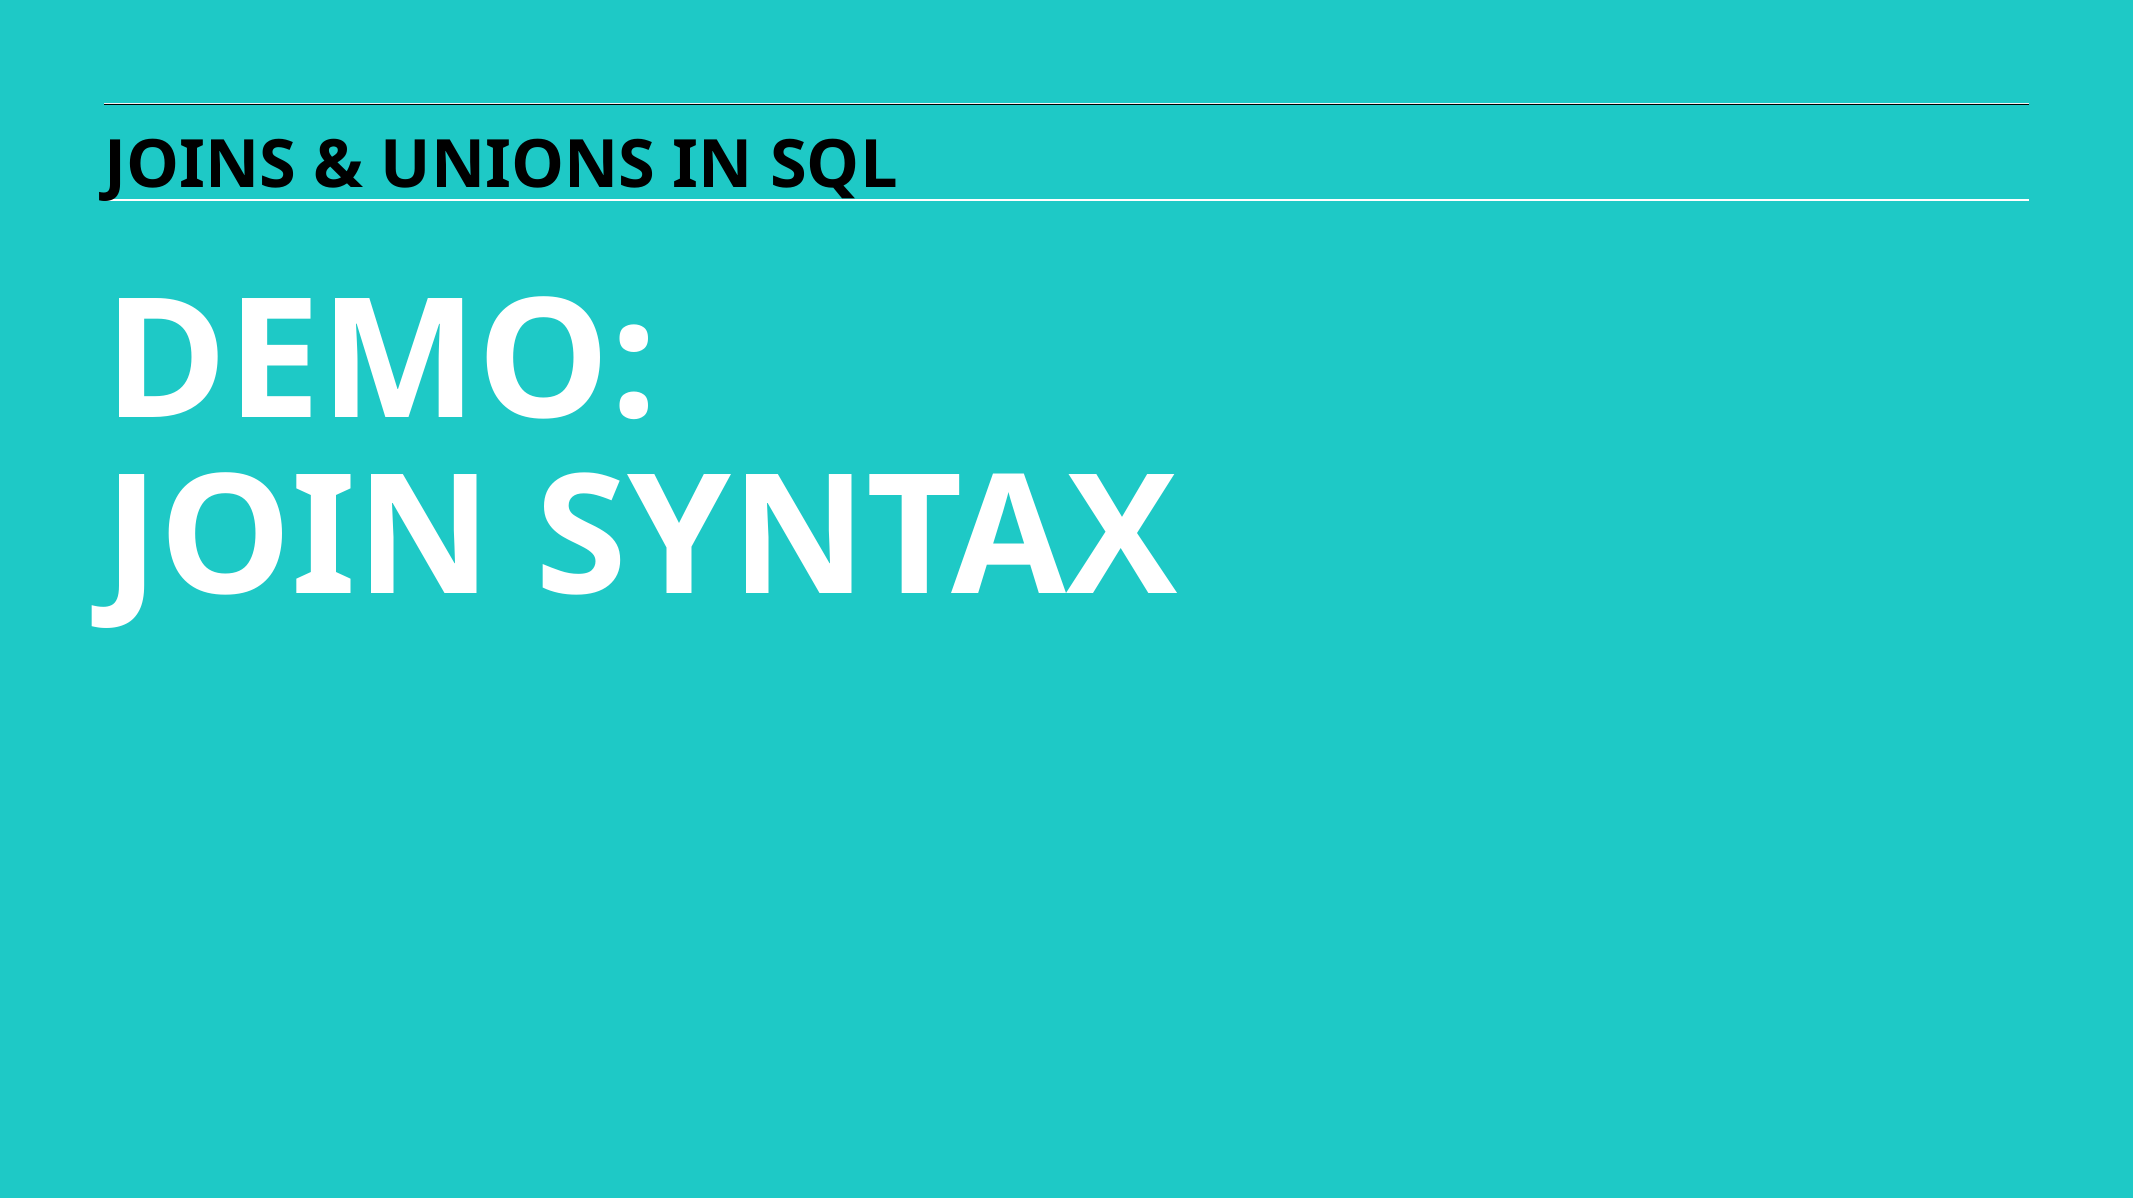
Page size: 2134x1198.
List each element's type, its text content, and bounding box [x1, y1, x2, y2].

text_box JOINS & UNIONS IN SQL [104, 120, 1771, 192]
text_box DEMO: JOIN SYNTAX [104, 241, 2030, 703]
